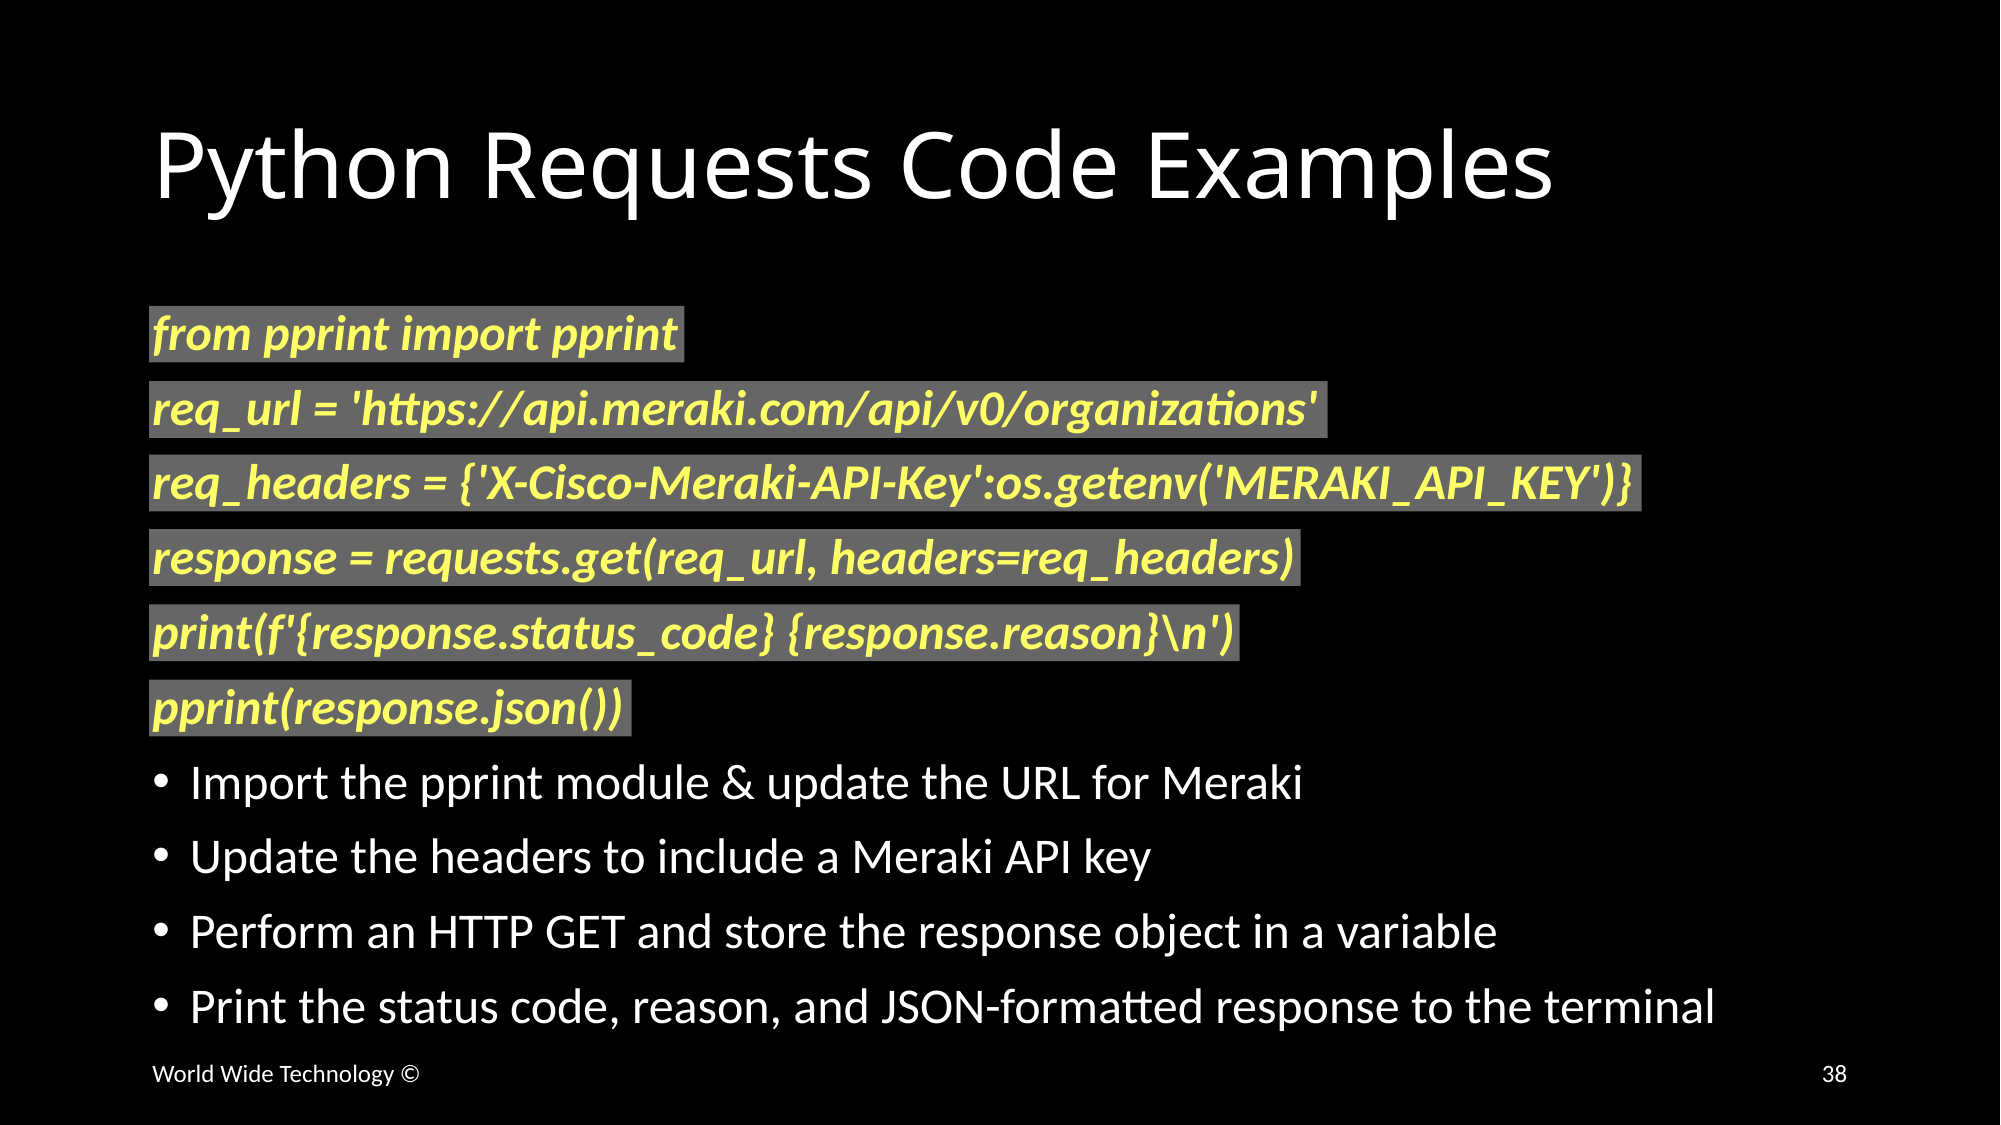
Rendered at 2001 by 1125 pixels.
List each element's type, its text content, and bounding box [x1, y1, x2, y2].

text_box [148, 679, 633, 737]
slide_number World Wide Technology © [137, 1042, 588, 1103]
text_box [148, 305, 685, 364]
title Python Requests Code Examples [137, 59, 1863, 278]
text_box [148, 528, 1302, 587]
text_box [148, 454, 1643, 512]
list from pprint import pprint req_url = 'https://api.meraki.com/api/v0/organizations' req_headers = {'X-Cisco-Meraki-API-Key':os.getenv('MERAKI_API_KEY')} response = requests.get(req_url, headers=req_headers) print(f'{response.status_code} {response.reason}\n') pprint(response.json()) Import the pprint module & update the URL for Meraki Update the headers to include a Meraki API key Perform an HTTP GET and store the response object in a variable Print the status code, reason, and JSON-formatted response to the terminal [137, 299, 1863, 1066]
text_box [148, 603, 1241, 662]
text_box [148, 380, 1329, 439]
slide_number 38 [1412, 1042, 1863, 1103]
